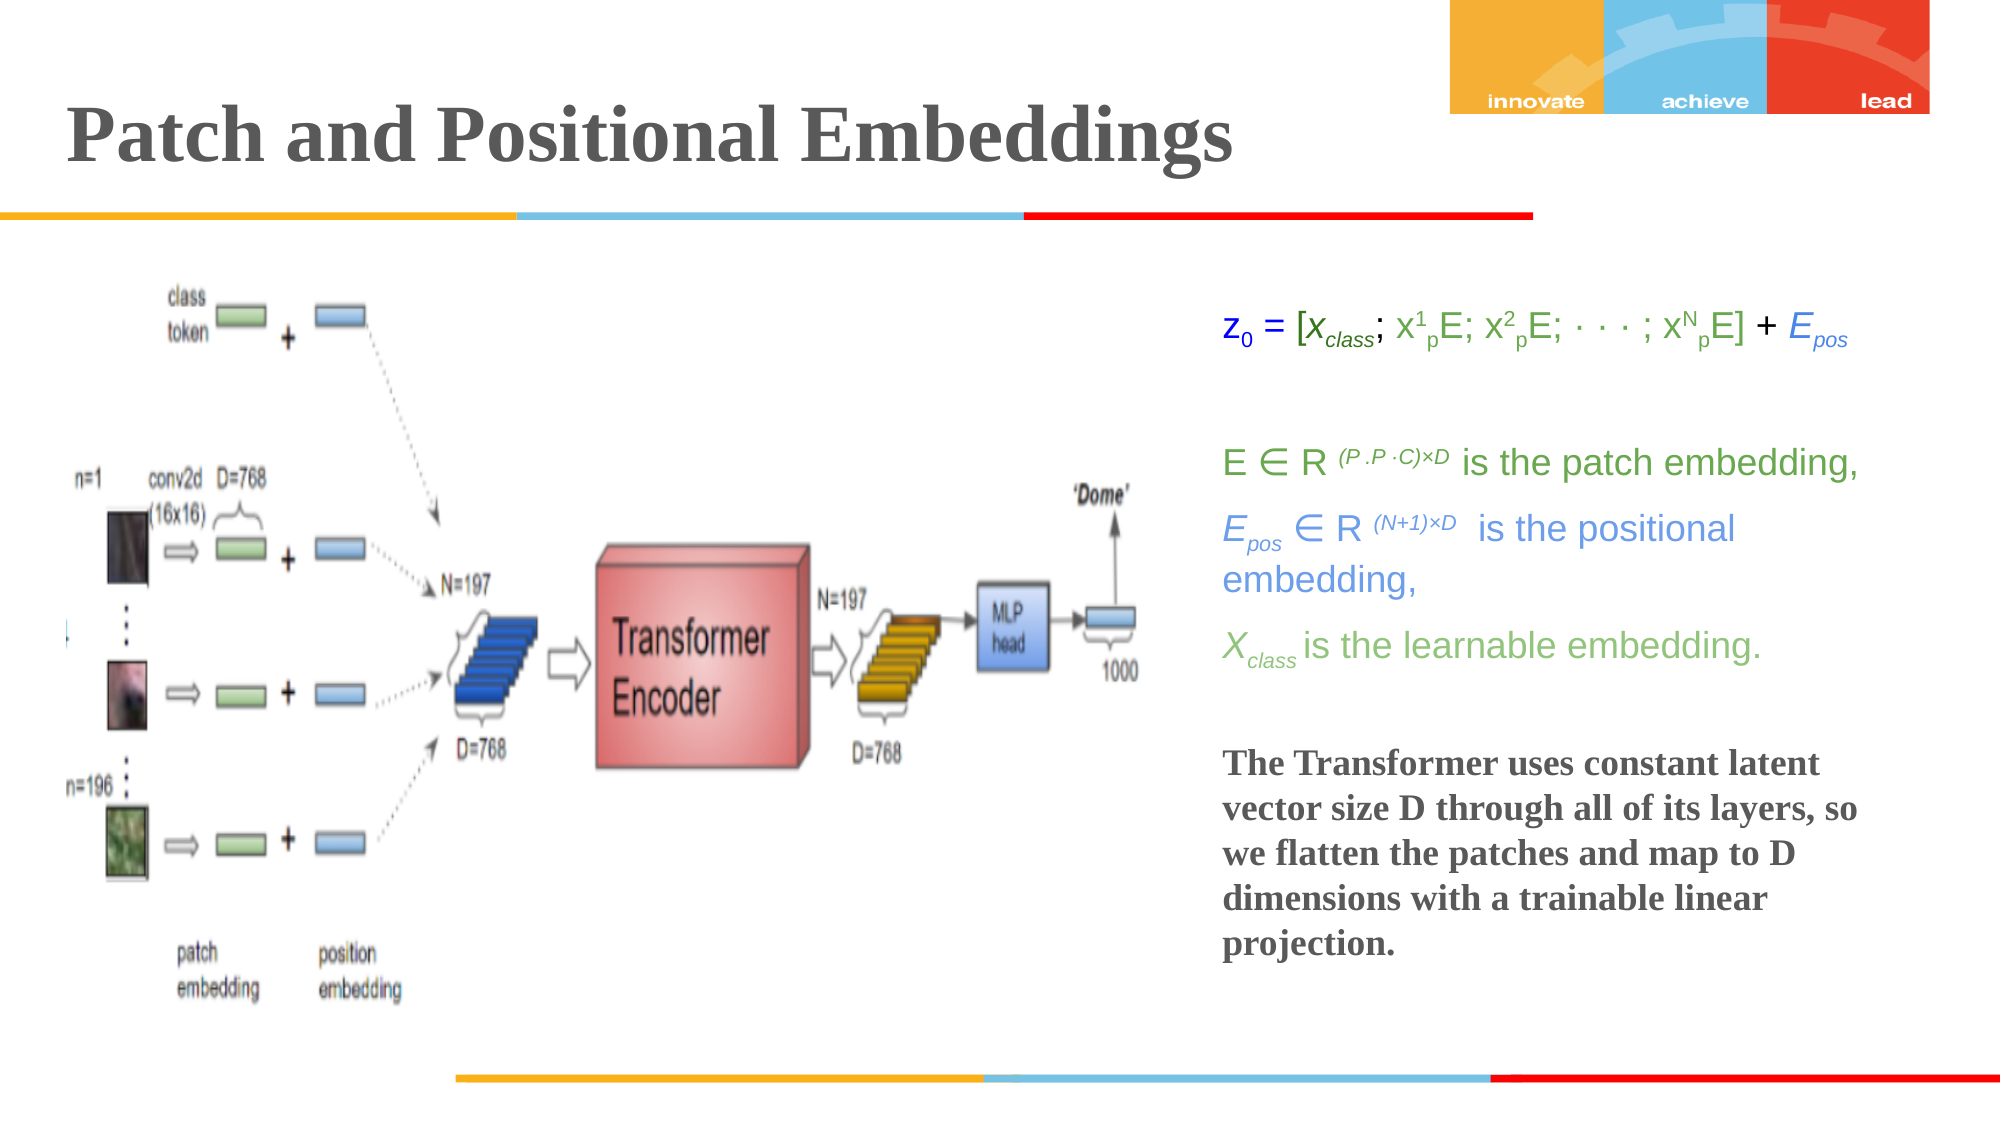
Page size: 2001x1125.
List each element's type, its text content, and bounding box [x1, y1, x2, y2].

picture [1449, 0, 1930, 114]
text_box z0 = [xclass; x1pE; x2pE; · · · ; xNpE] + Epos E ∈ R (P .P ·C)×D is the patch embedding, Epos ∈ R (N+1)×D is the positional embedding, Xclass is the learnable embedding. [1207, 285, 1886, 688]
list Patch and Positional Embeddings [66, 80, 1450, 213]
text_box The Transformer uses constant latent vector size D through all of its layers, so we flatten the patches and map to D dimensions with a trainable linear projection. [1207, 722, 1912, 978]
picture [66, 236, 1156, 1055]
